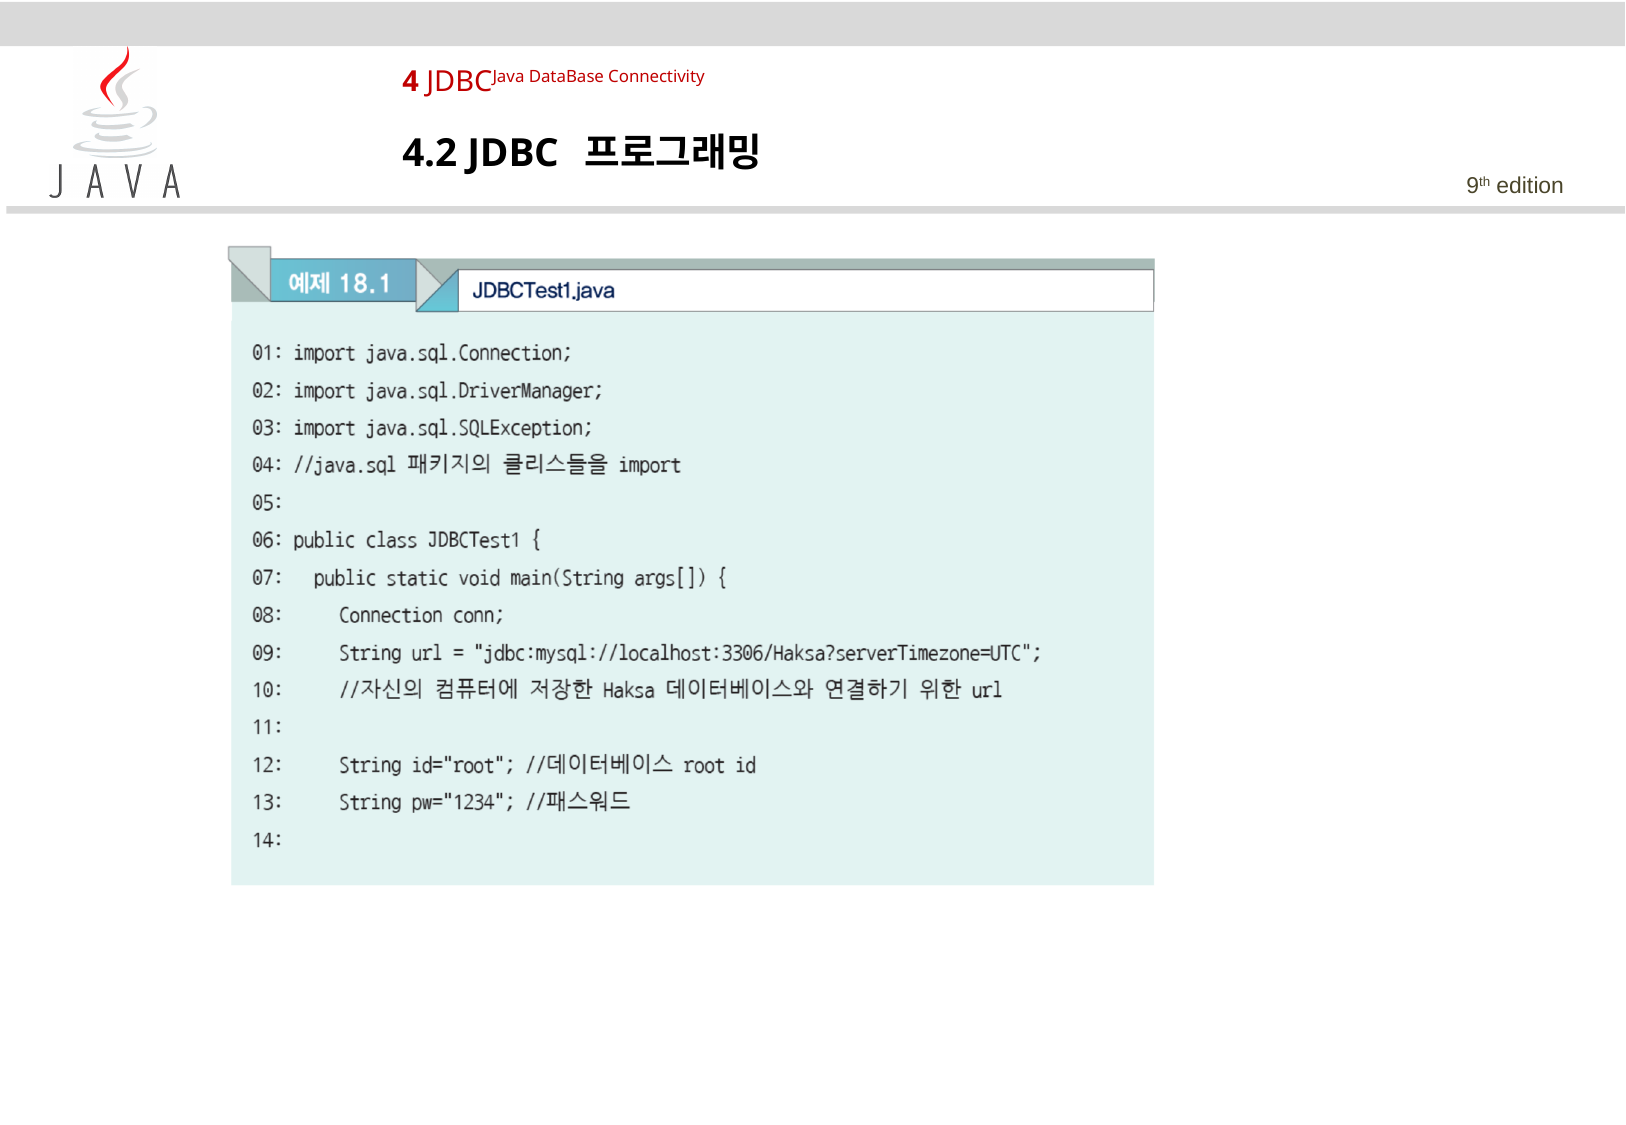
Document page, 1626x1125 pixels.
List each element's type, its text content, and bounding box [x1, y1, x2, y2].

list 4.2 JDBC 프로그래밍 [387, 162, 1600, 208]
picture [73, 46, 157, 158]
picture [224, 237, 1170, 888]
title 4 JDBCJava DataBase Connectivity [387, 54, 1393, 105]
picture [49, 164, 180, 198]
